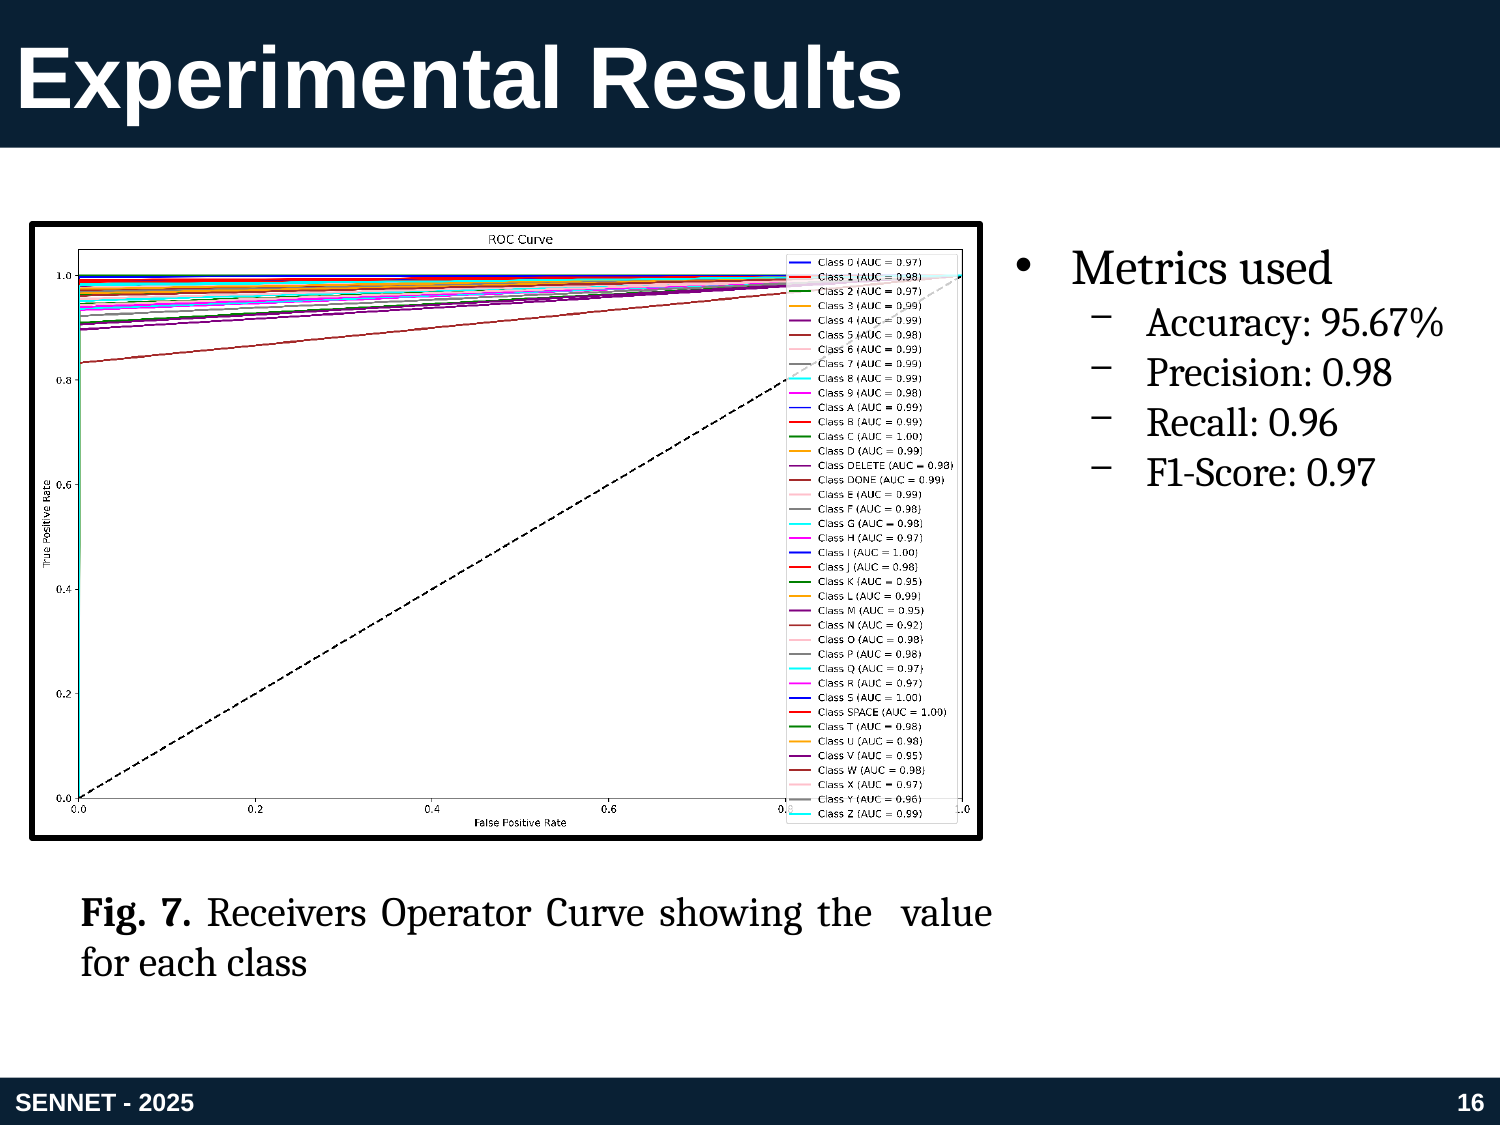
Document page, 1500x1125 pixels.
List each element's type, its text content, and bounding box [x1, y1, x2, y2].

picture [35, 226, 978, 836]
slide_number 16 [1149, 1077, 1500, 1125]
footer SENNET - 2025 [0, 1077, 296, 1125]
text_box Fig. 7. Receivers Operator Curve showing the value for each class [65, 877, 1008, 992]
text_box [296, 1077, 1149, 1125]
title Experimental Results [0, 0, 1500, 147]
list [0, 147, 1500, 1077]
text_box Metrics used Accuracy: 95.67% Precision: 0.98 Recall: 0.96 F1-Score: 0.97 [999, 227, 1489, 502]
